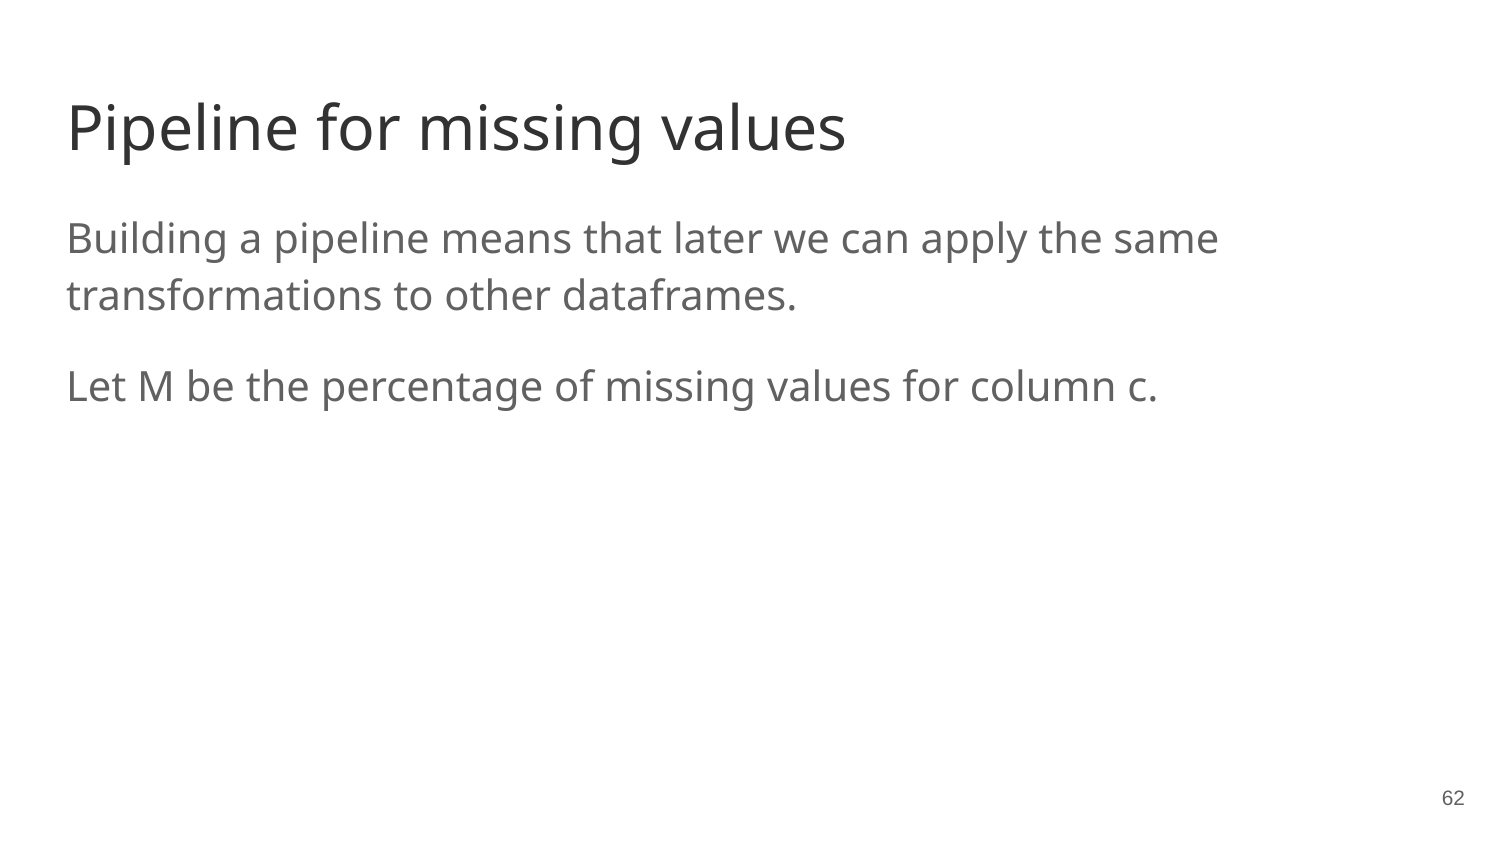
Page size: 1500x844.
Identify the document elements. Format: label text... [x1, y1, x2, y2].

list Building a pipeline means that later we can apply the same transformations to other dataframes. Let M be the percentage of missing values for column c. [51, 189, 1449, 750]
slide_number ‹#› [1389, 764, 1480, 830]
title Pipeline for missing values [51, 72, 1449, 167]
